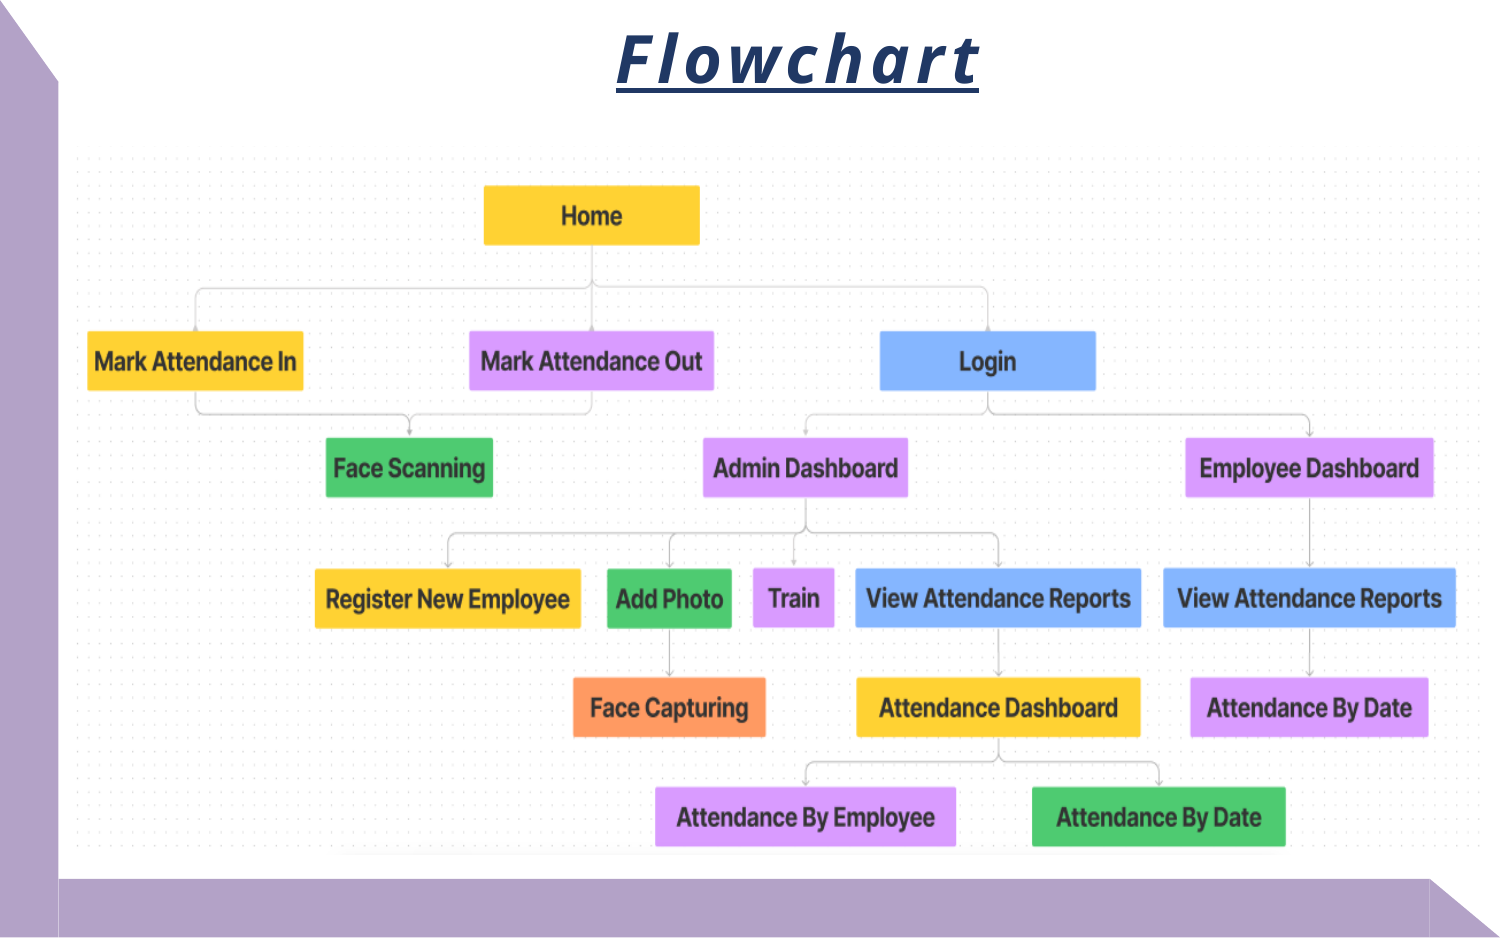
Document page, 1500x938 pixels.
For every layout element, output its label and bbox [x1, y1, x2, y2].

text_box [0, 0, 1500, 938]
